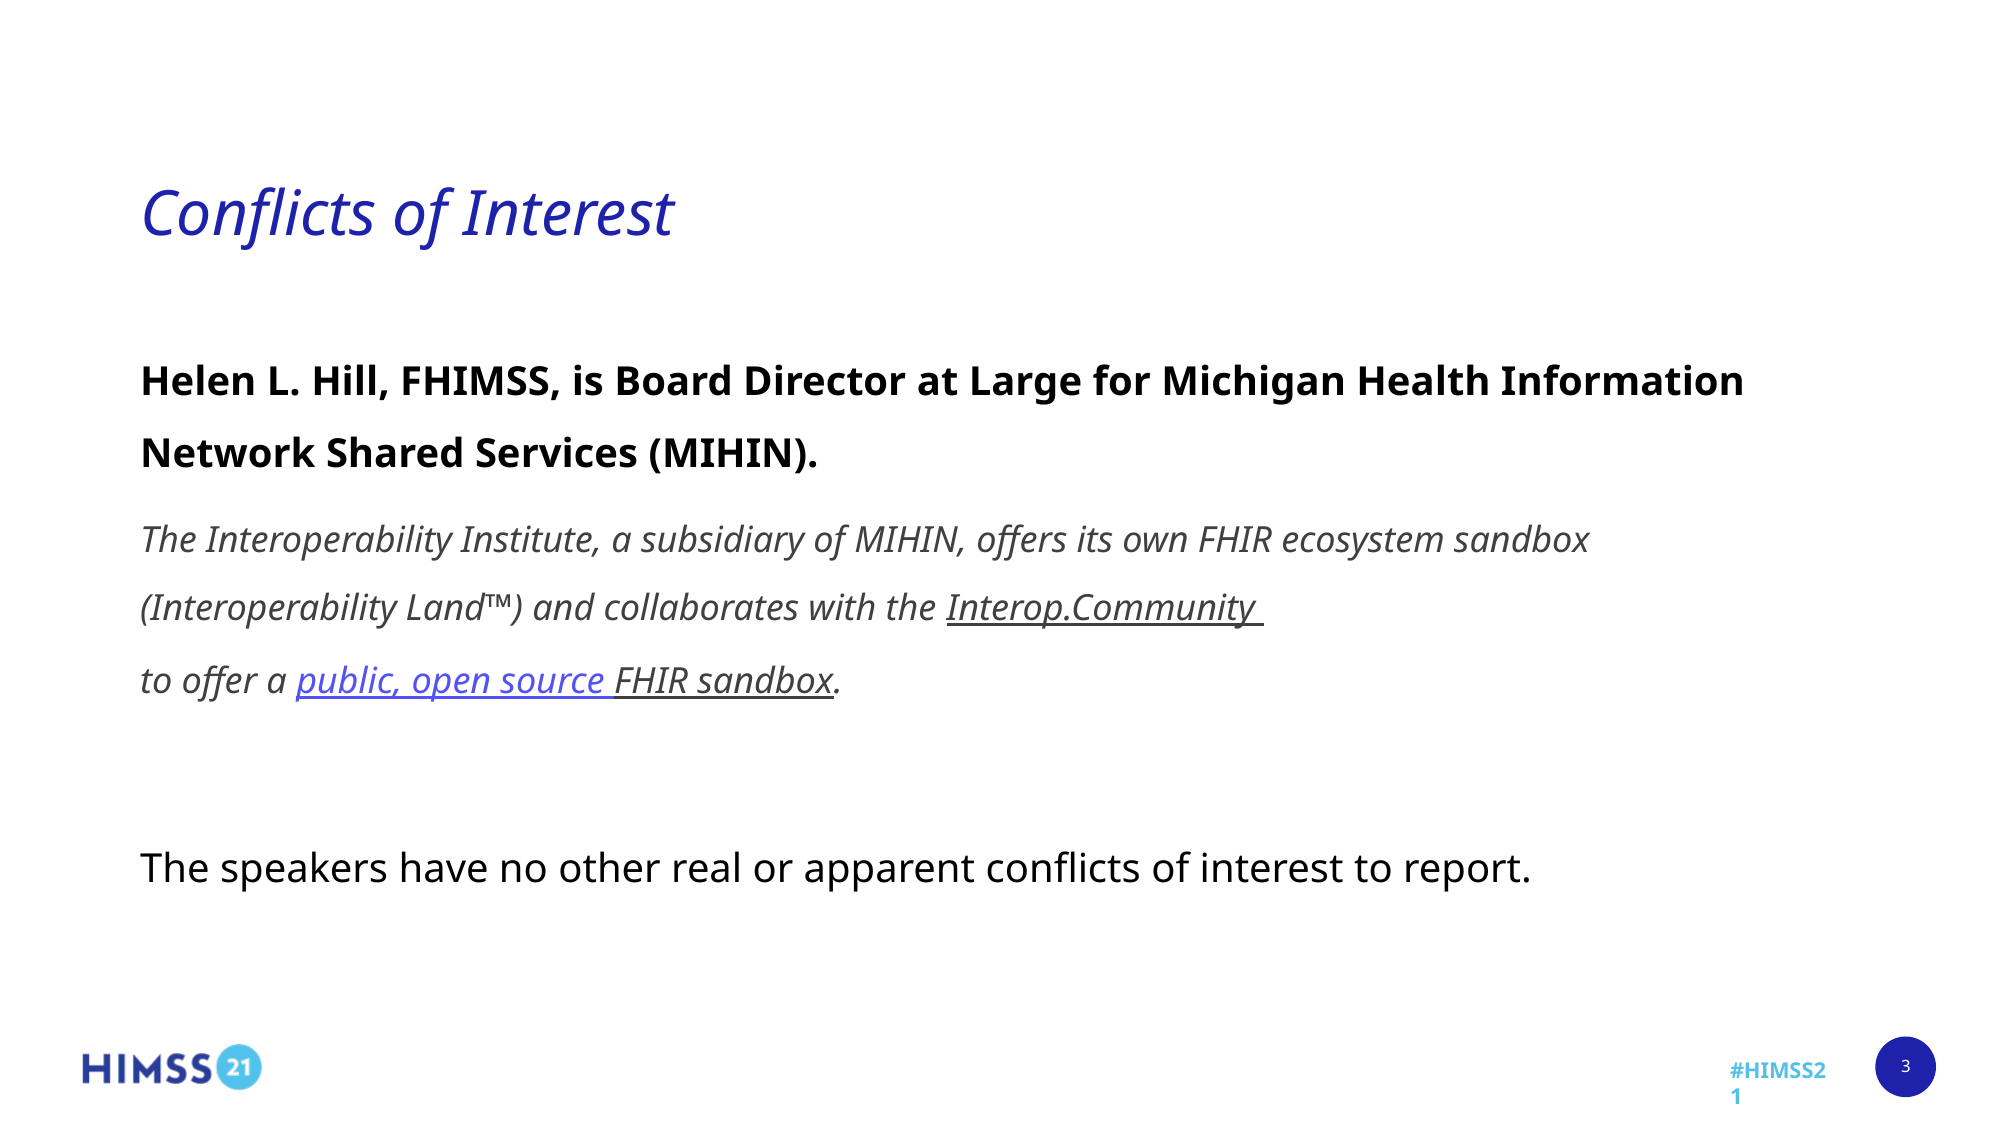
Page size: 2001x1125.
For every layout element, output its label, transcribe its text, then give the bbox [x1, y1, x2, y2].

picture [63, 1031, 280, 1102]
list Helen L. Hill, FHIMSS, is Board Director at Large for Michigan Health Information Network Shared Services (MIHIN). The Interoperability Institute, a subsidiary of MIHIN, offers its own FHIR ecosystem sandbox (Interoperability Land™) and collaborates with the Interop.Community to offer a public, open source FHIR sandbox. The speakers have no other real or apparent conflicts of interest to report. [140, 331, 1815, 894]
title Conflicts of Interest [140, 190, 1754, 331]
slide_number 3 [1863, 1048, 1948, 1086]
